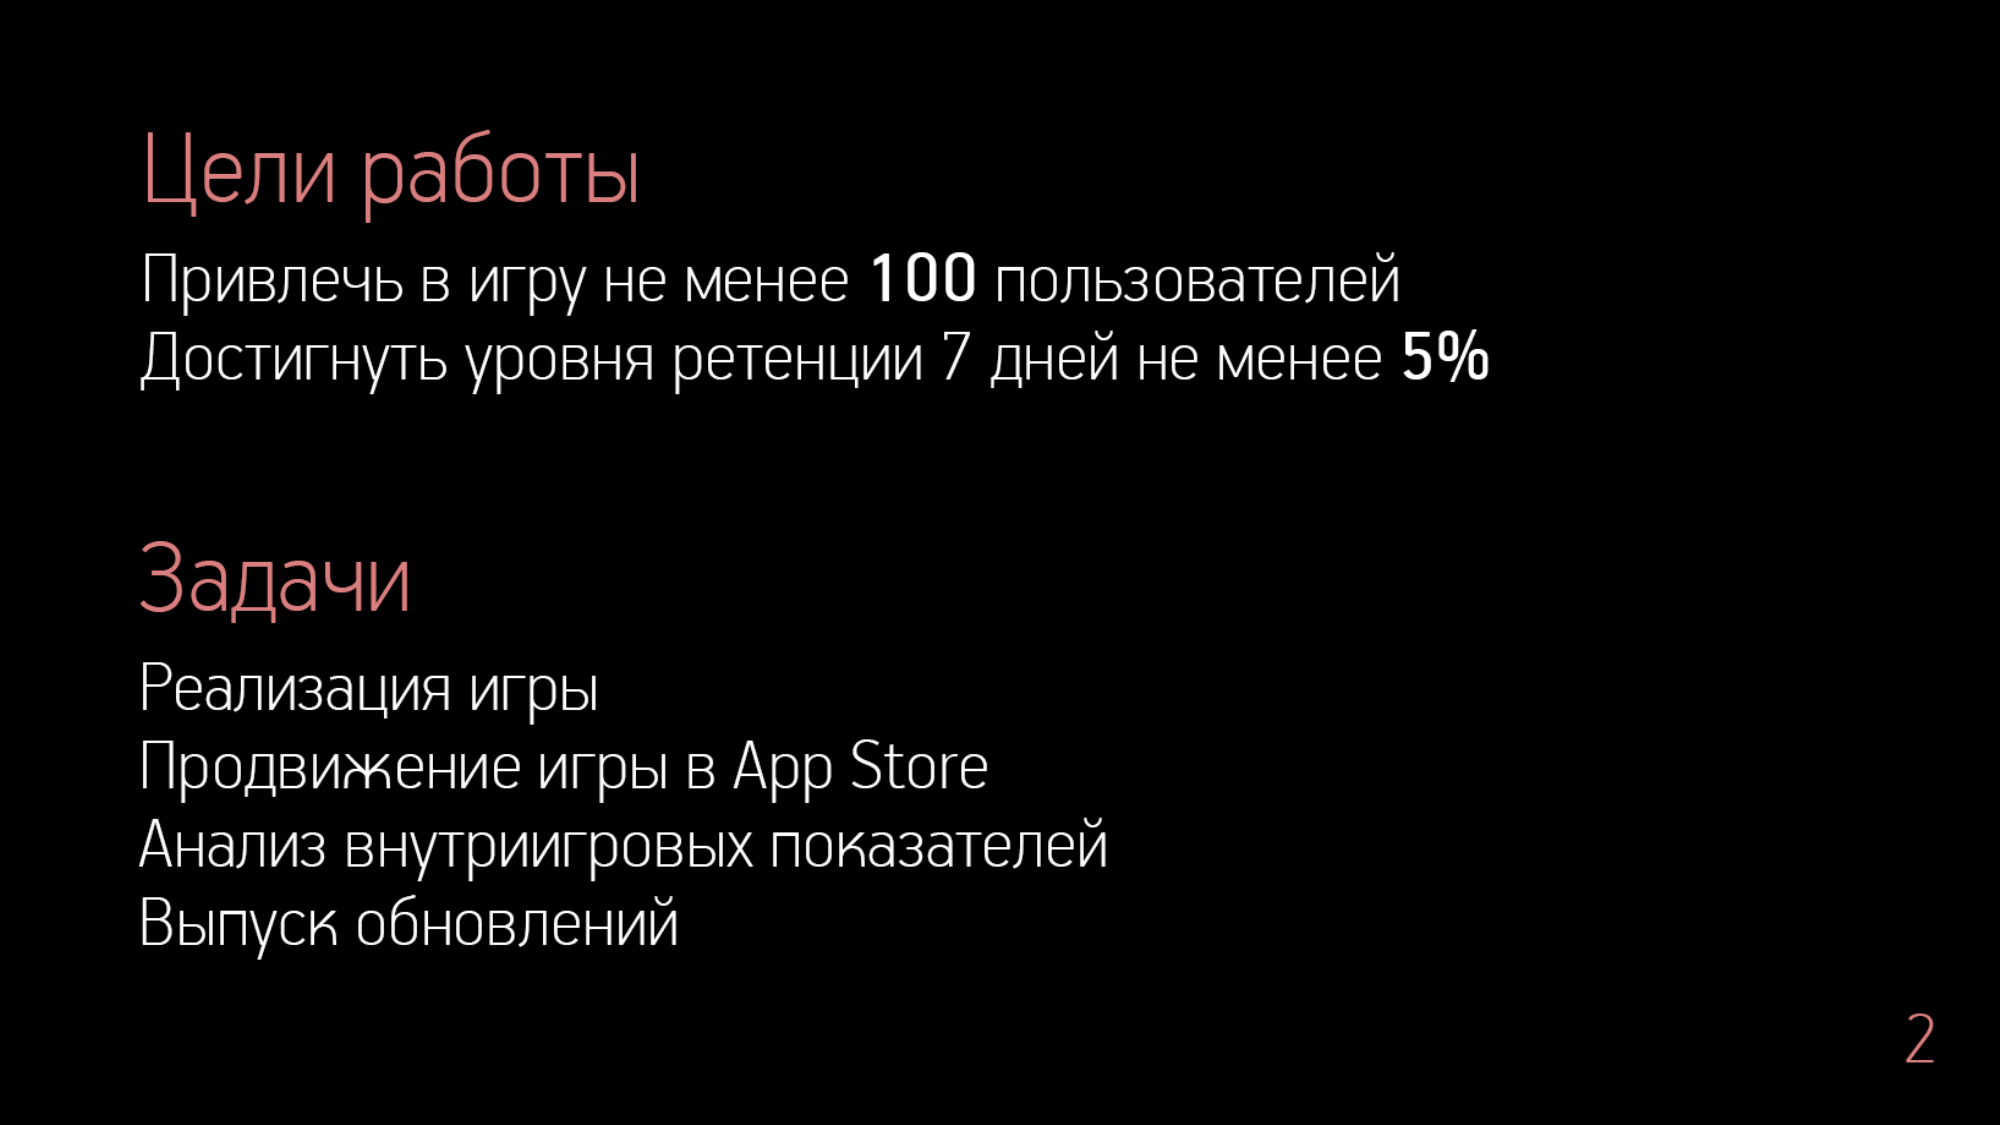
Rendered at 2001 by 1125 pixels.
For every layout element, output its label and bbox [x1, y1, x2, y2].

list [0, 0, 2000, 1125]
